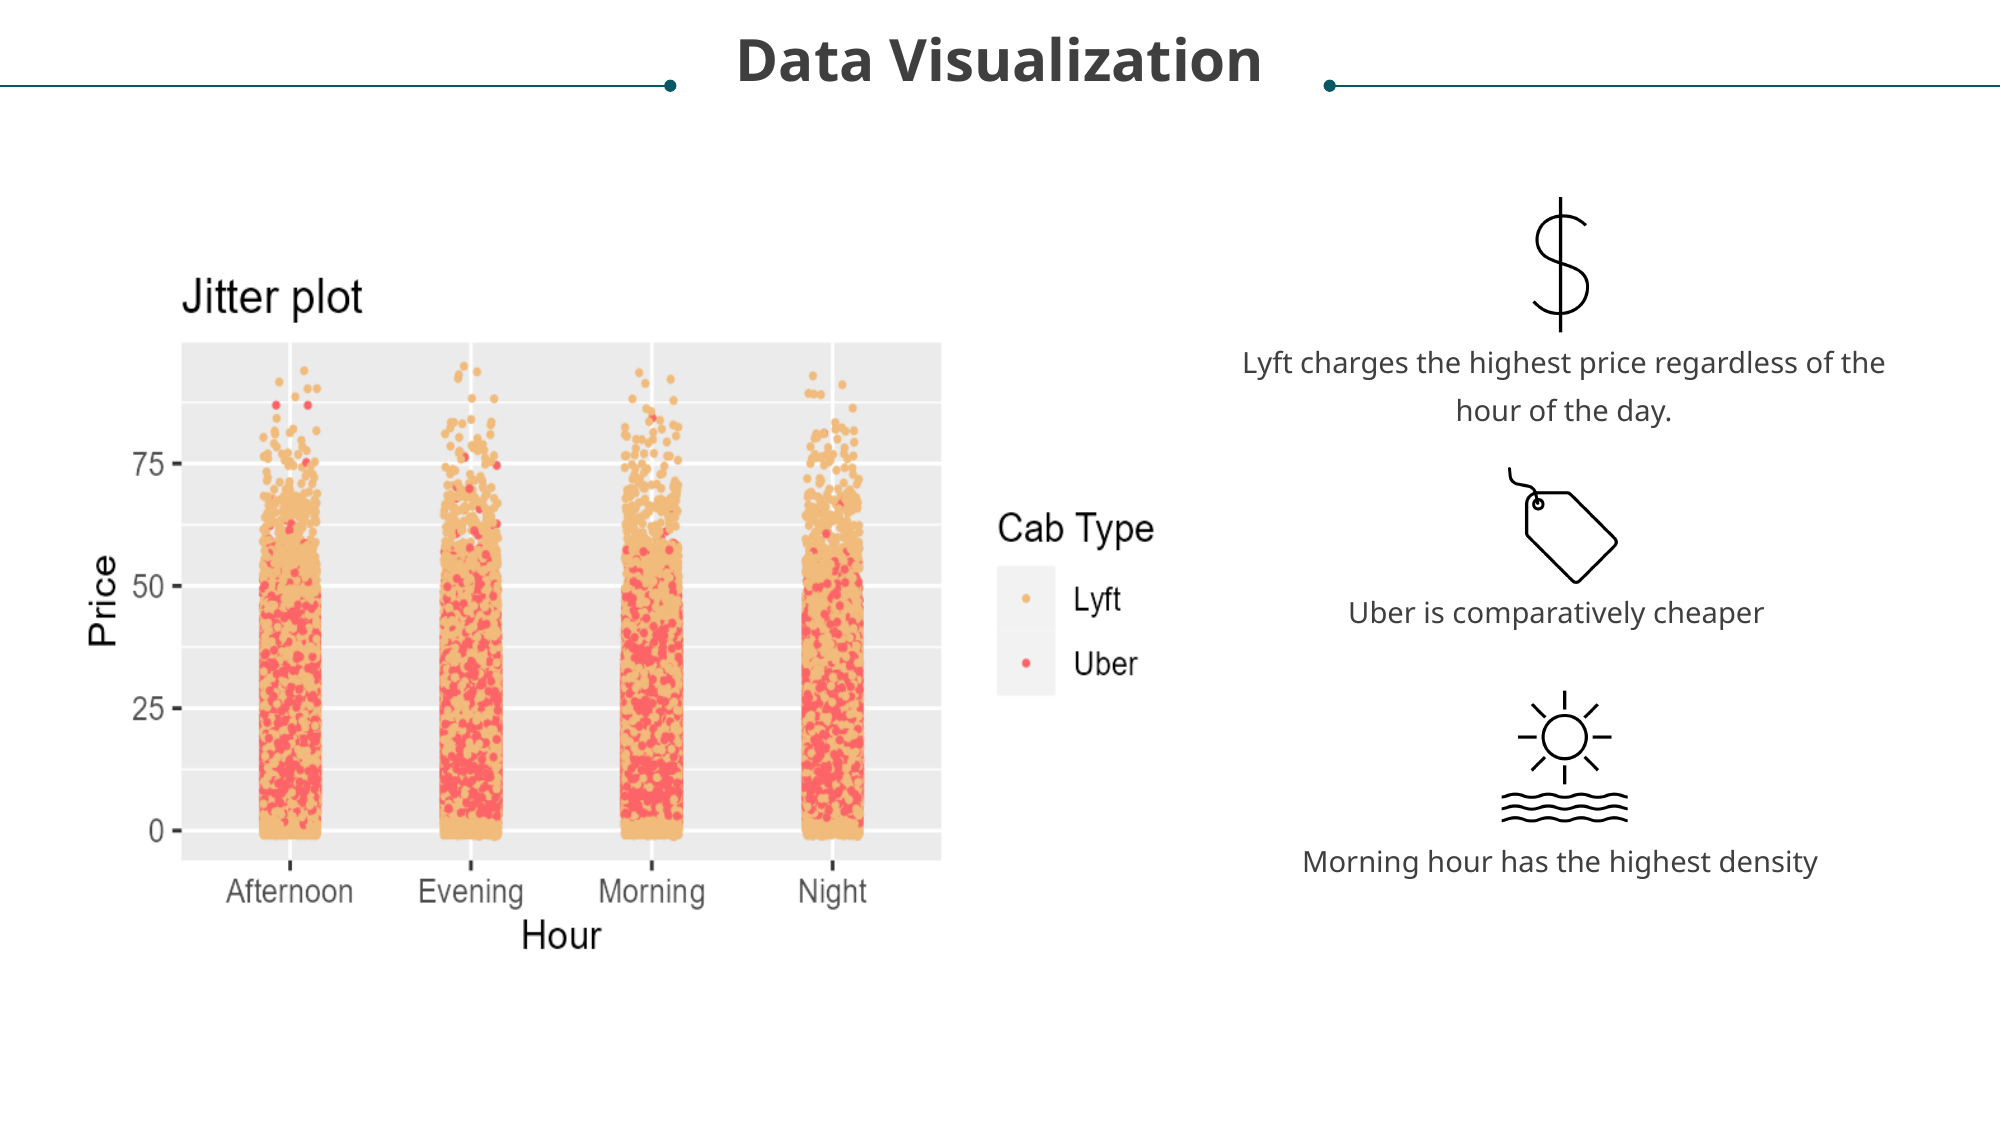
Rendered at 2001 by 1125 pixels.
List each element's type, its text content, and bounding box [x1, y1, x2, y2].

text_box Data Visualization [37, 31, 1963, 95]
picture [85, 264, 1165, 973]
picture [1489, 680, 1640, 832]
picture [1485, 189, 1636, 340]
text_box Lyft charges the highest price regardless of the hour of the day. [1213, 332, 1915, 427]
text_box Uber is comparatively cheaper [1213, 581, 1915, 629]
picture [1486, 449, 1638, 600]
text_box Morning hour has the highest density [1213, 831, 1915, 879]
